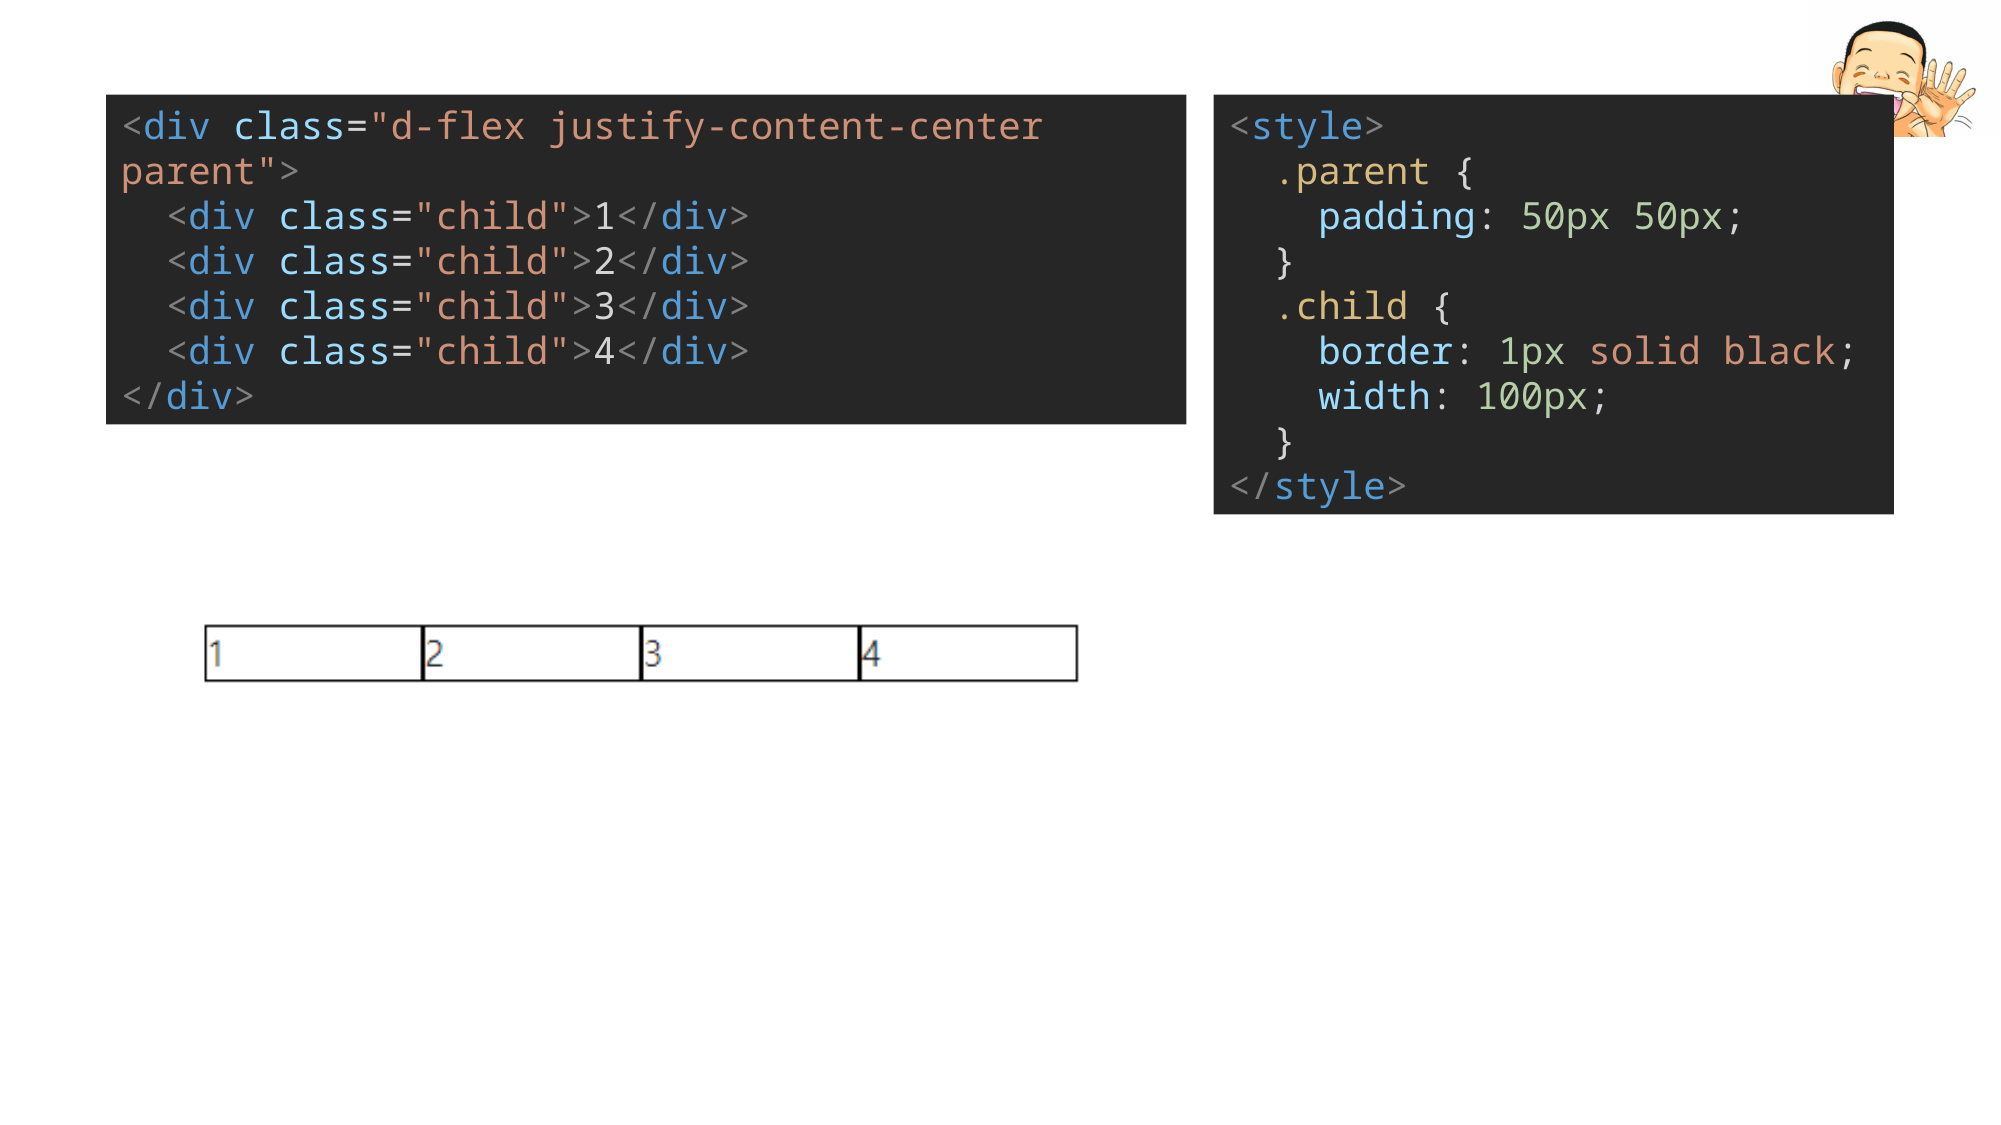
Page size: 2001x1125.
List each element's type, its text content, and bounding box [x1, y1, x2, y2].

text_box <style> .parent { padding: 50px 50px; } .child { border: 1px solid black; width: 100px; } </style> [1213, 94, 1894, 515]
picture [13, 562, 1262, 794]
text_box <div class="d-flex justify-content-center parent"> <div class="child">1</div> <div class="child">2</div> <div class="child">3</div> <div class="child">4</div> </div> [106, 94, 1187, 425]
picture [1808, 0, 2000, 137]
